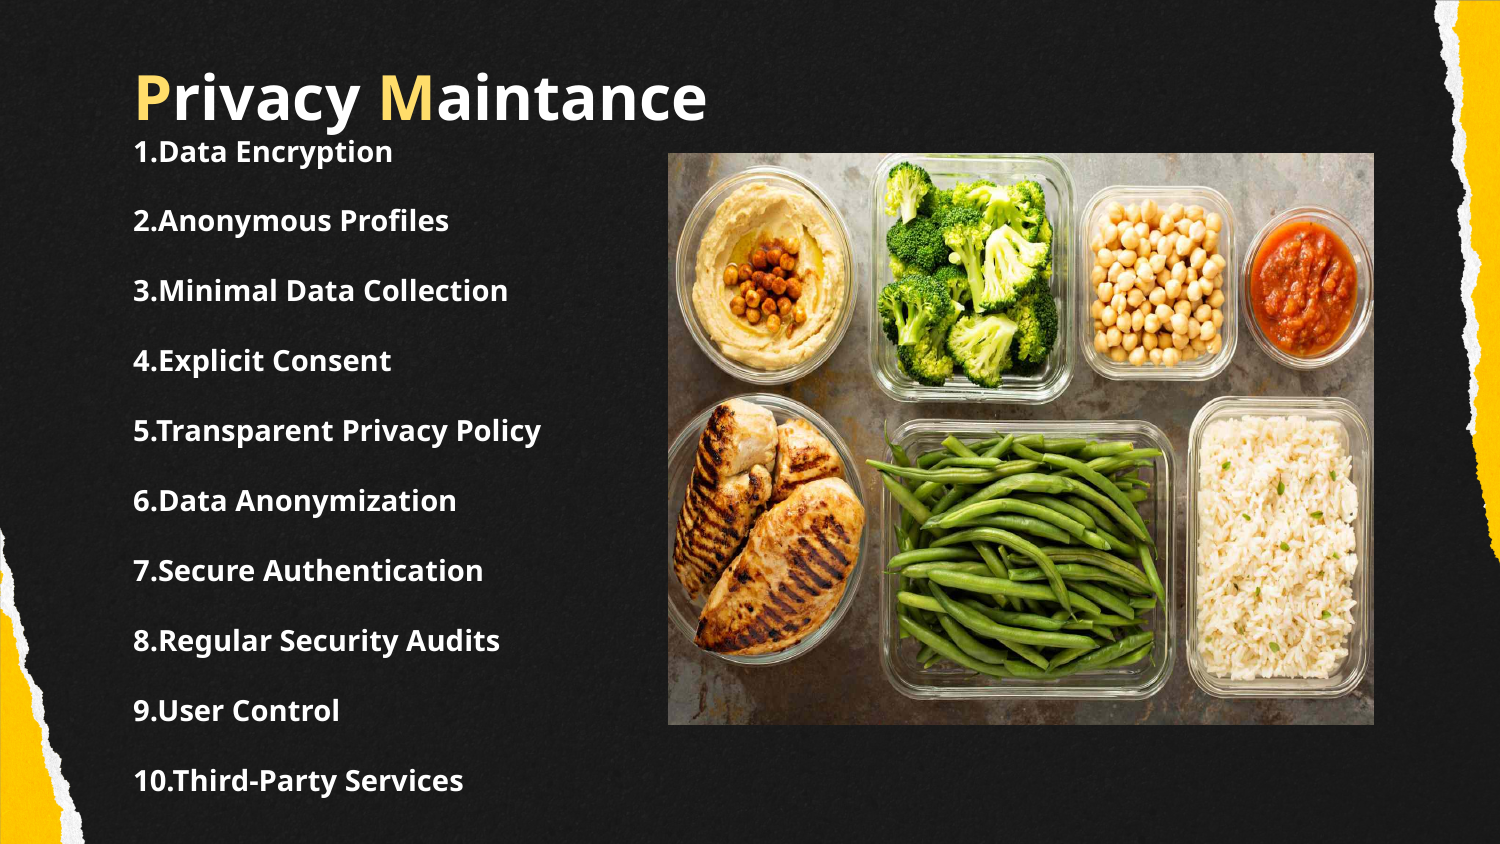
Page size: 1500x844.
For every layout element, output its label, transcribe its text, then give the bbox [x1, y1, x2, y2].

picture [1434, 1, 1500, 566]
title Privacy Maintance 1.Data Encryption 2.Anonymous Profiles 3.Minimal Data Collection 4.Explicit Consent 5.Transparent Privacy Policy 6.Data Anonymization 7.Secure Authentication 8.Regular Security Audits 9.User Control 10.Third-Party Services [118, 42, 1382, 154]
picture [668, 153, 1374, 725]
picture [1, 528, 86, 844]
